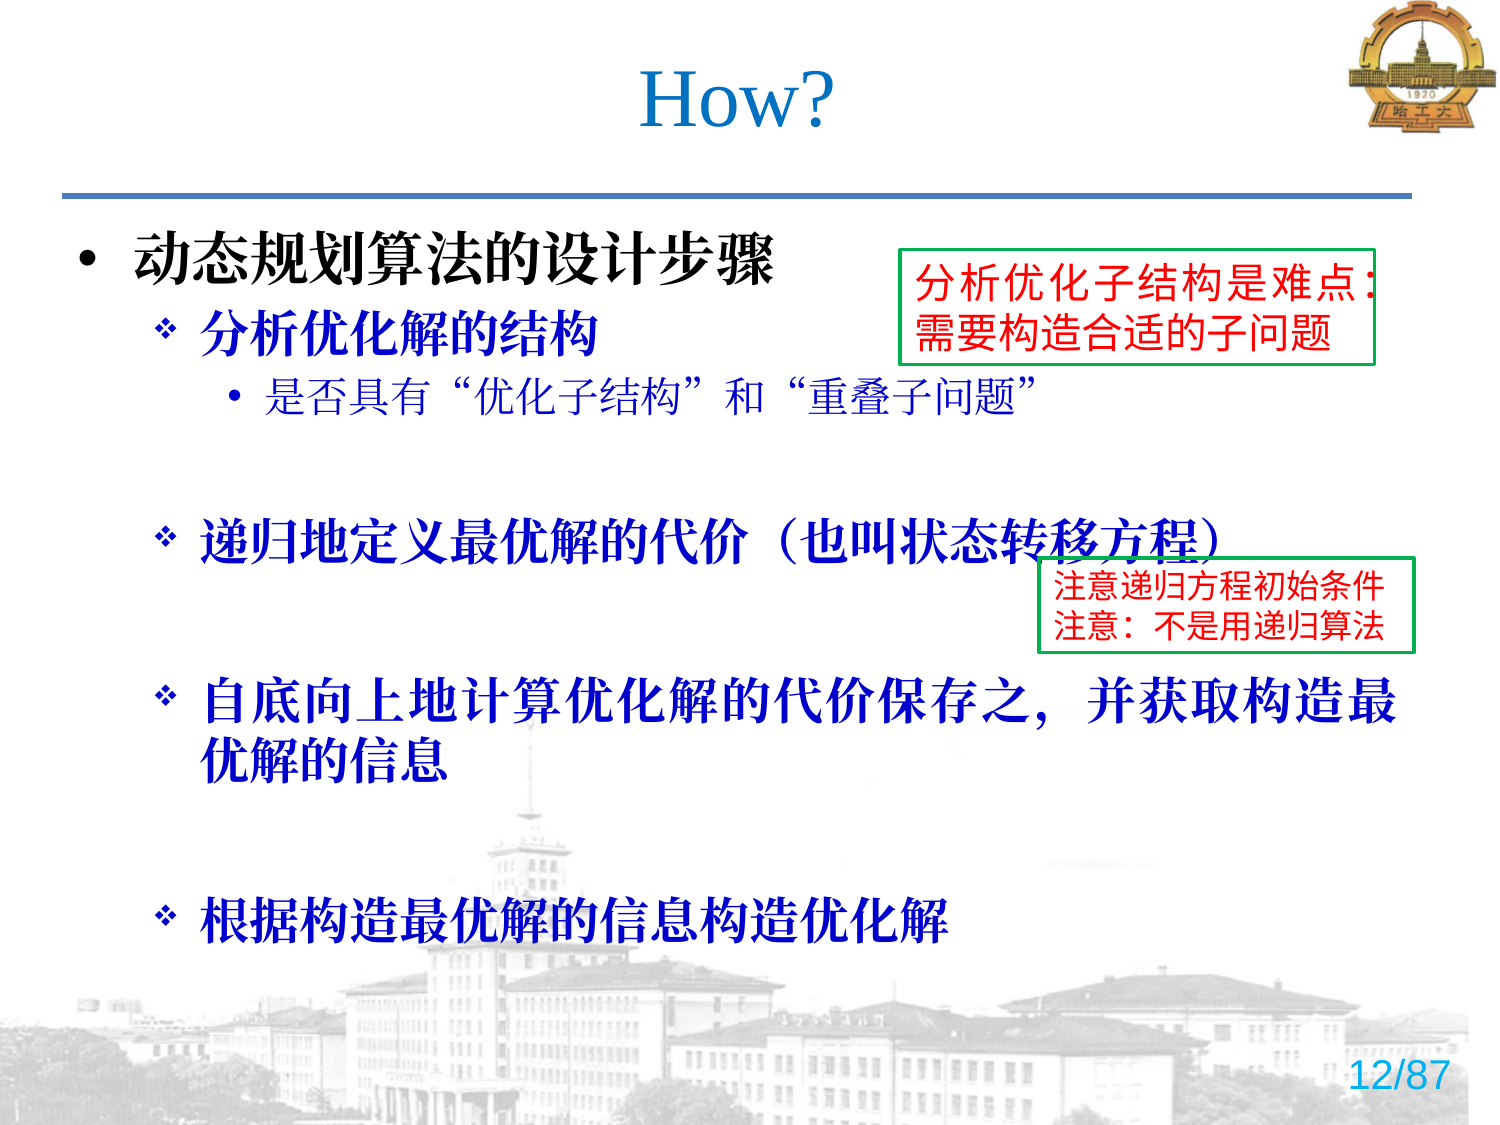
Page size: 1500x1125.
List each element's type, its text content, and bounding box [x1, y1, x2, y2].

list 动态规划算法的设计步骤 分析优化解的结构 是否具有“优化子结构”和“重叠子问题” 递归地定义最优解的代价（也叫状态转移方程） 自底向上地计算优化解的代价保存之，并获取构造最优解的信息 根据构造最优解的信息构造优化解 [62, 214, 1413, 1013]
text_box 分析优化子结构是难点：需要构造合适的子问题 [900, 249, 1375, 365]
picture [0, 529, 1500, 1125]
title How? [62, 7, 1413, 178]
picture [1340, 0, 1500, 138]
text_box 注意递归方程初始条件 注意：不是用递归算法 [1039, 558, 1414, 653]
